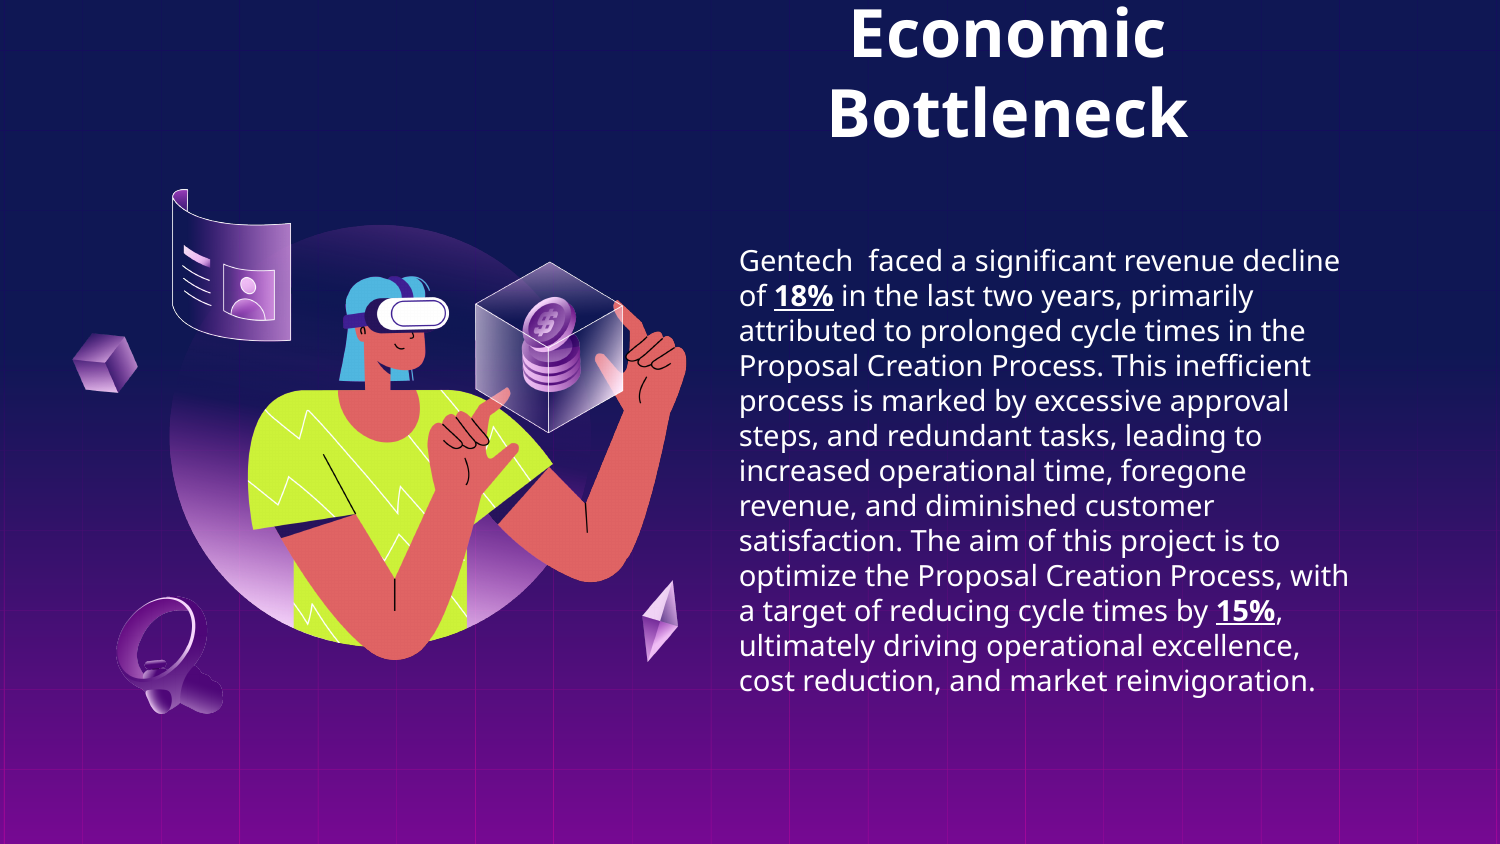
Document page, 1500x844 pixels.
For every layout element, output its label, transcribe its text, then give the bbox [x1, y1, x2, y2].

picture [0, 0, 1500, 844]
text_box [71, 333, 678, 715]
title Gentech faced a significant revenue decline of 18% in the last two years, primarily attributed to prolonged cycle times in the Proposal Creation Process. This inefficient process is marked by excessive approval steps, and redundant tasks, leading to increased operational time, foregone revenue, and diminished customer satisfaction. The aim of this project is to optimize the Proposal Creation Process, with a target of reducing cycle times by 15%, ultimately driving operational excellence, cost reduction, and market reinvigoration. [723, 227, 1375, 353]
title Economic Bottleneck [688, 36, 1327, 167]
